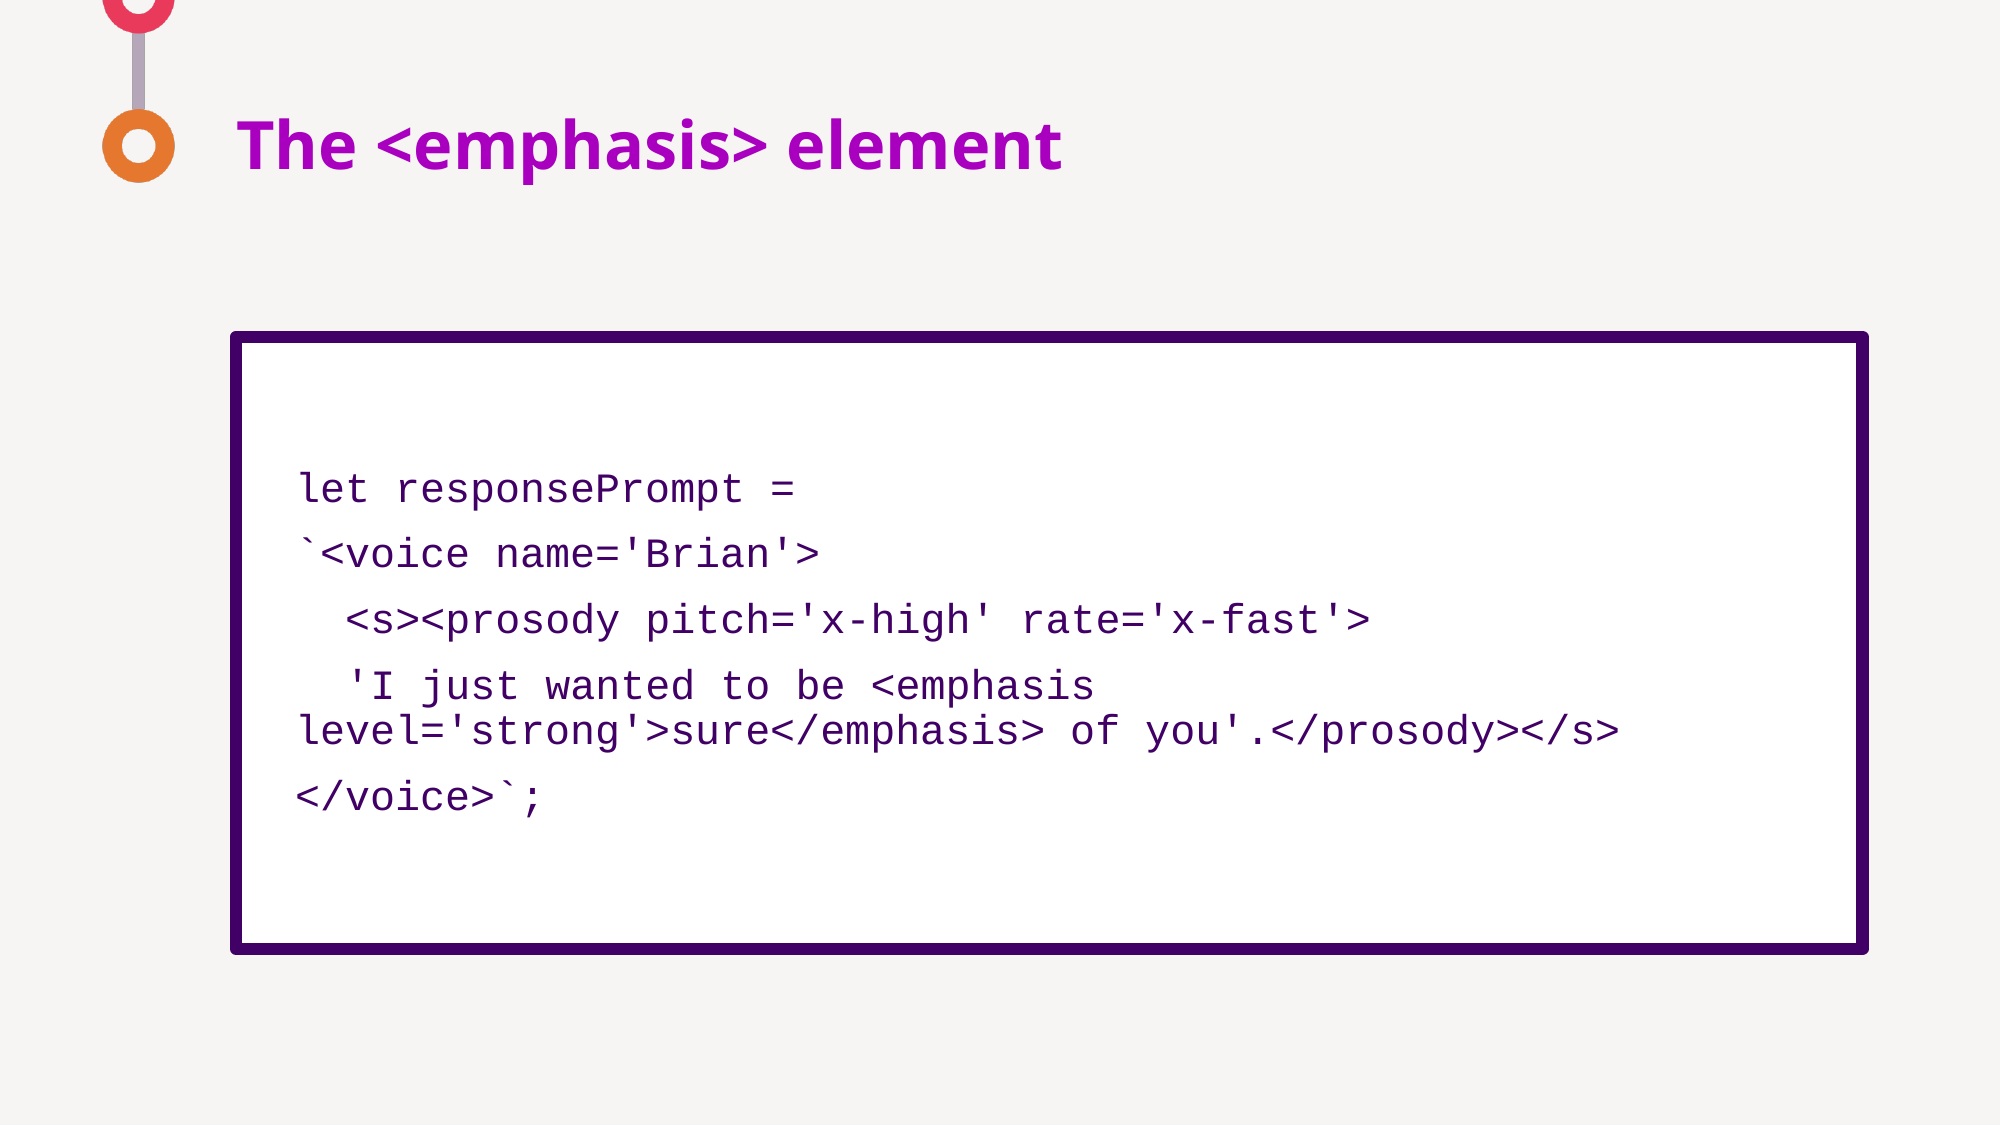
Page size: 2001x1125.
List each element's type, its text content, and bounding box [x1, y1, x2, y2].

title The <emphasis> element [236, 111, 1388, 278]
list let responsePrompt = `<voice name='Brian'> <s><prosody pitch='x-high' rate='x-fast'> 'I just wanted to be <emphasis level='strong'>sure</emphasis> of you'.</prosody></s> </voice>`; [230, 331, 1869, 955]
picture [100, 0, 179, 192]
